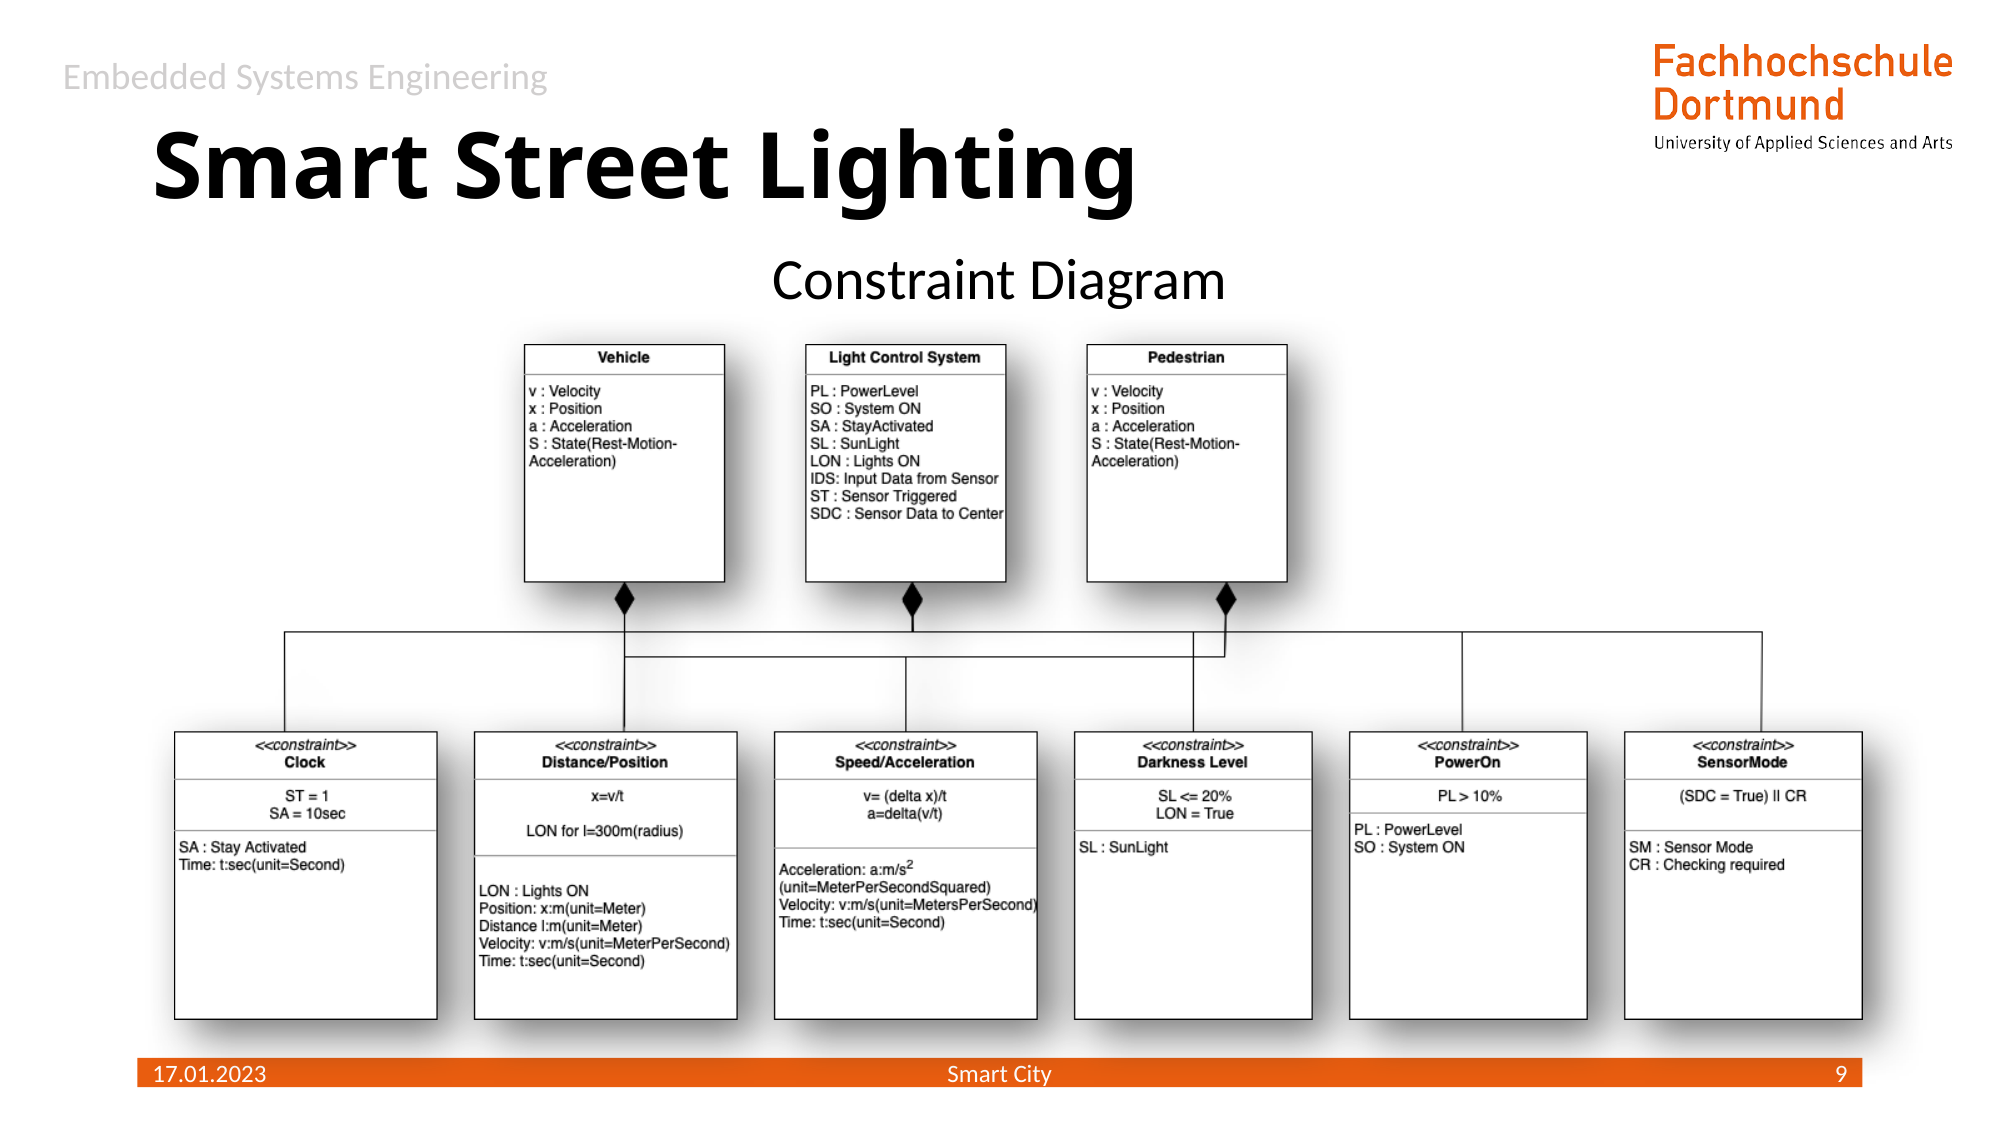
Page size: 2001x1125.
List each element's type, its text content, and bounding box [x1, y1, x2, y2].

list Constraint Diagram [137, 241, 1863, 1014]
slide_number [137, 1042, 588, 1103]
slide_number 9 [1412, 1069, 1863, 1103]
picture [174, 344, 1863, 1020]
footer Smart City [662, 1071, 1338, 1103]
title Smart Street Lighting [137, 59, 1863, 241]
picture [1655, 44, 1952, 152]
